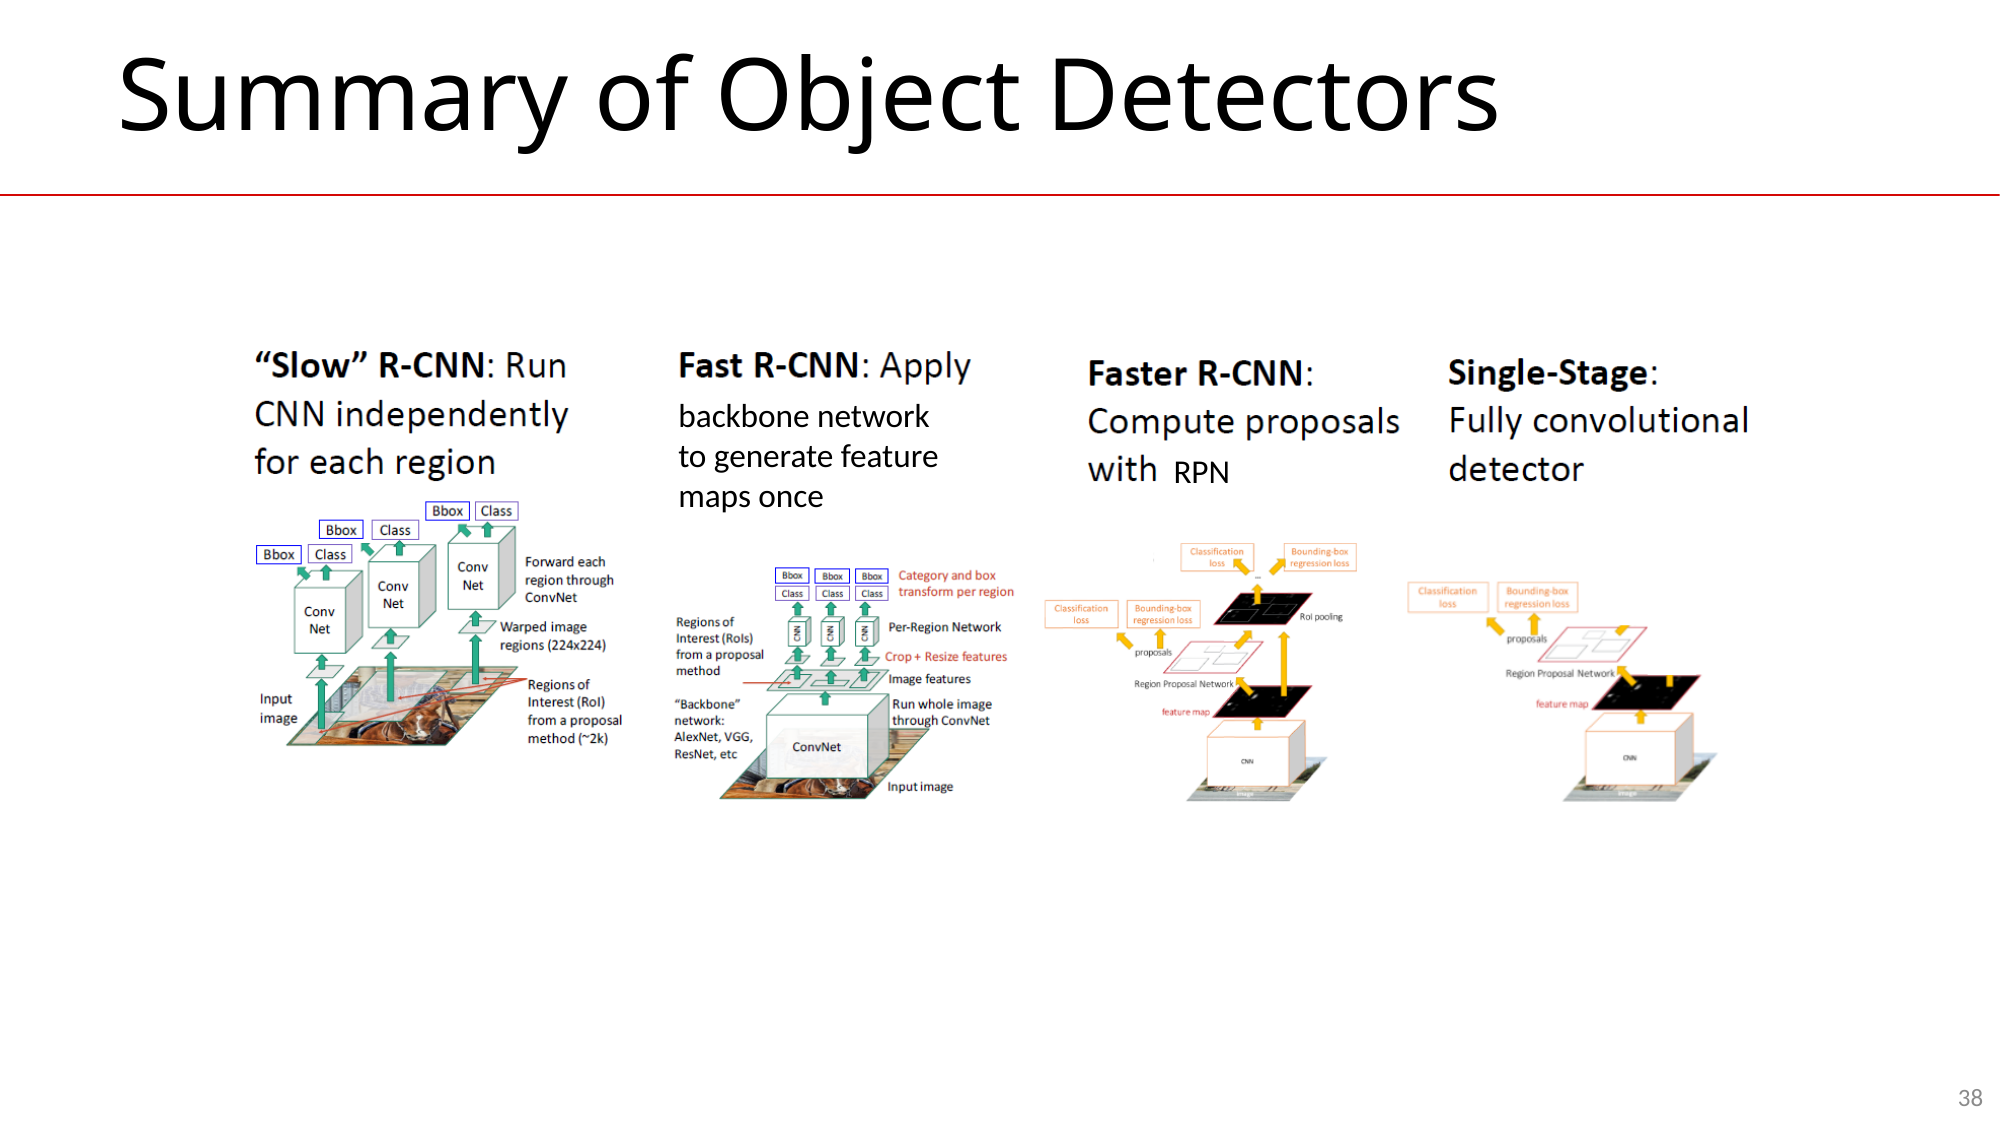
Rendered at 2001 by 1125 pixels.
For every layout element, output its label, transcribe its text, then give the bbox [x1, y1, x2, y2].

title Summary of Object Detectors [102, 10, 1899, 186]
slide_number 38 [1548, 1066, 1999, 1125]
picture [249, 345, 1750, 804]
